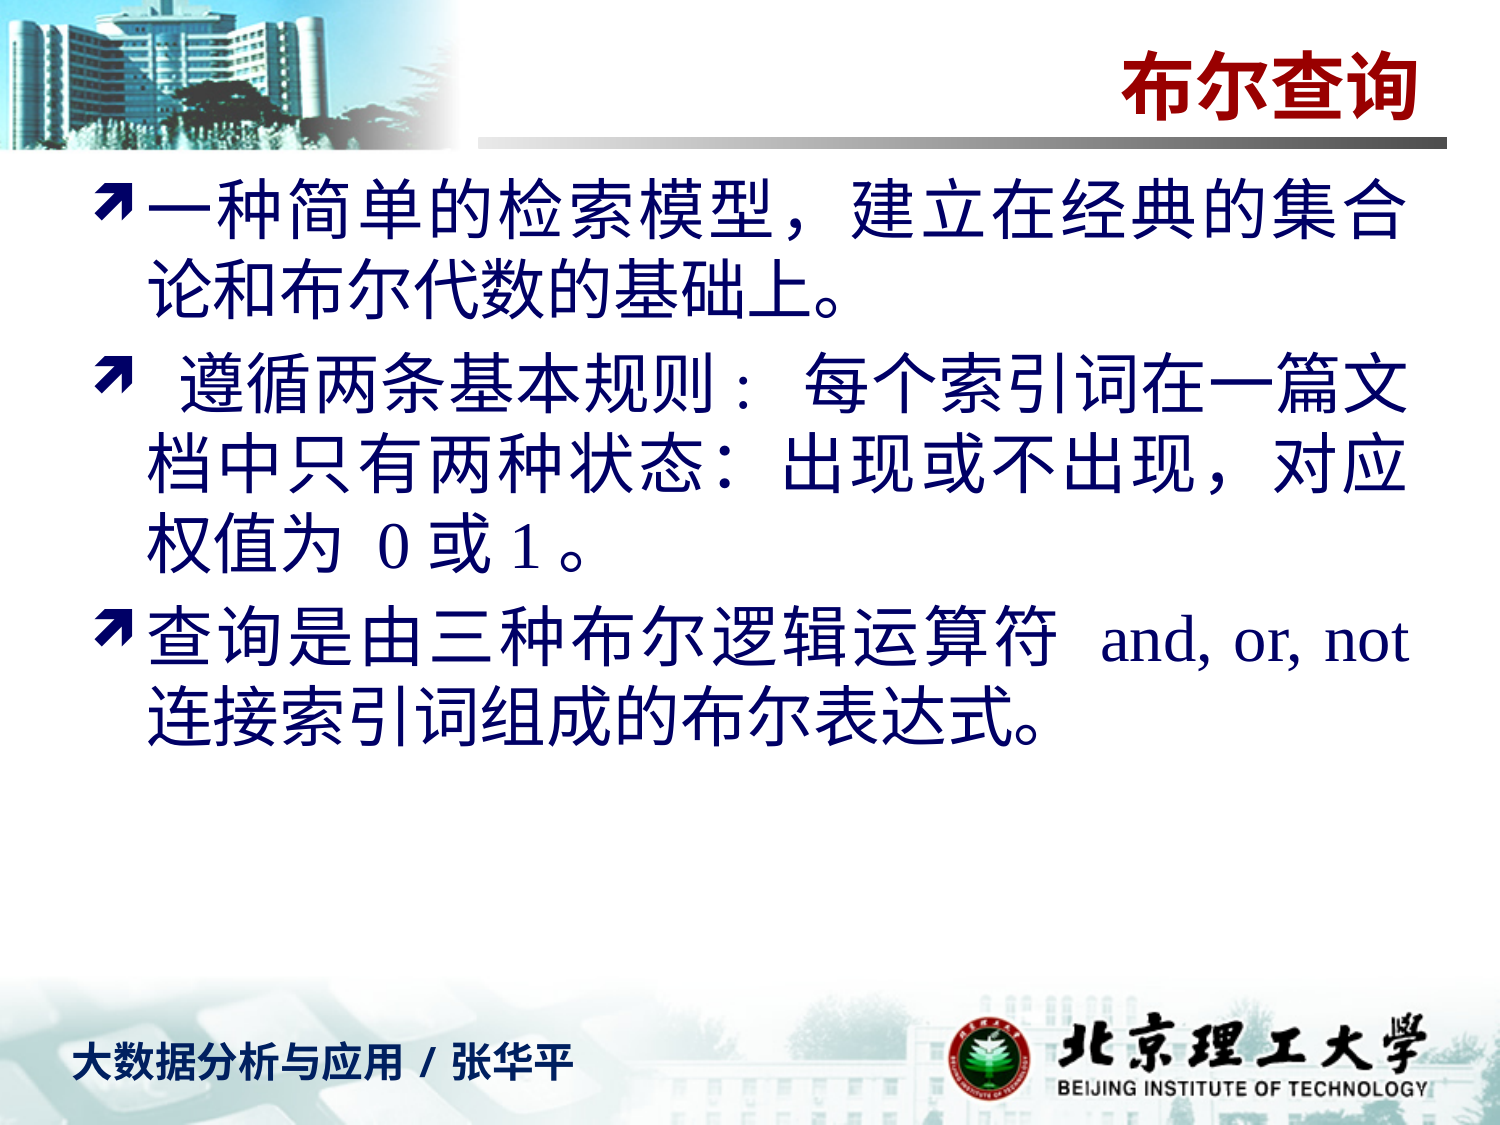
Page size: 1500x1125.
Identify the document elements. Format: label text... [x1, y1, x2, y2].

list 一种简单的检索模型，建立在经典的集合论和布尔代数的基础上。 遵循两条基本规则: 每个索引词在一篇文档中只有两种状态：出现或不出现，对应权值为 0或1。 查询是由三种布尔逻辑运算符 and, or, not 连接索引词组成的布尔表达式。 [74, 160, 1426, 1006]
title 布尔查询 [466, 26, 1436, 143]
picture [0, 0, 1500, 1125]
